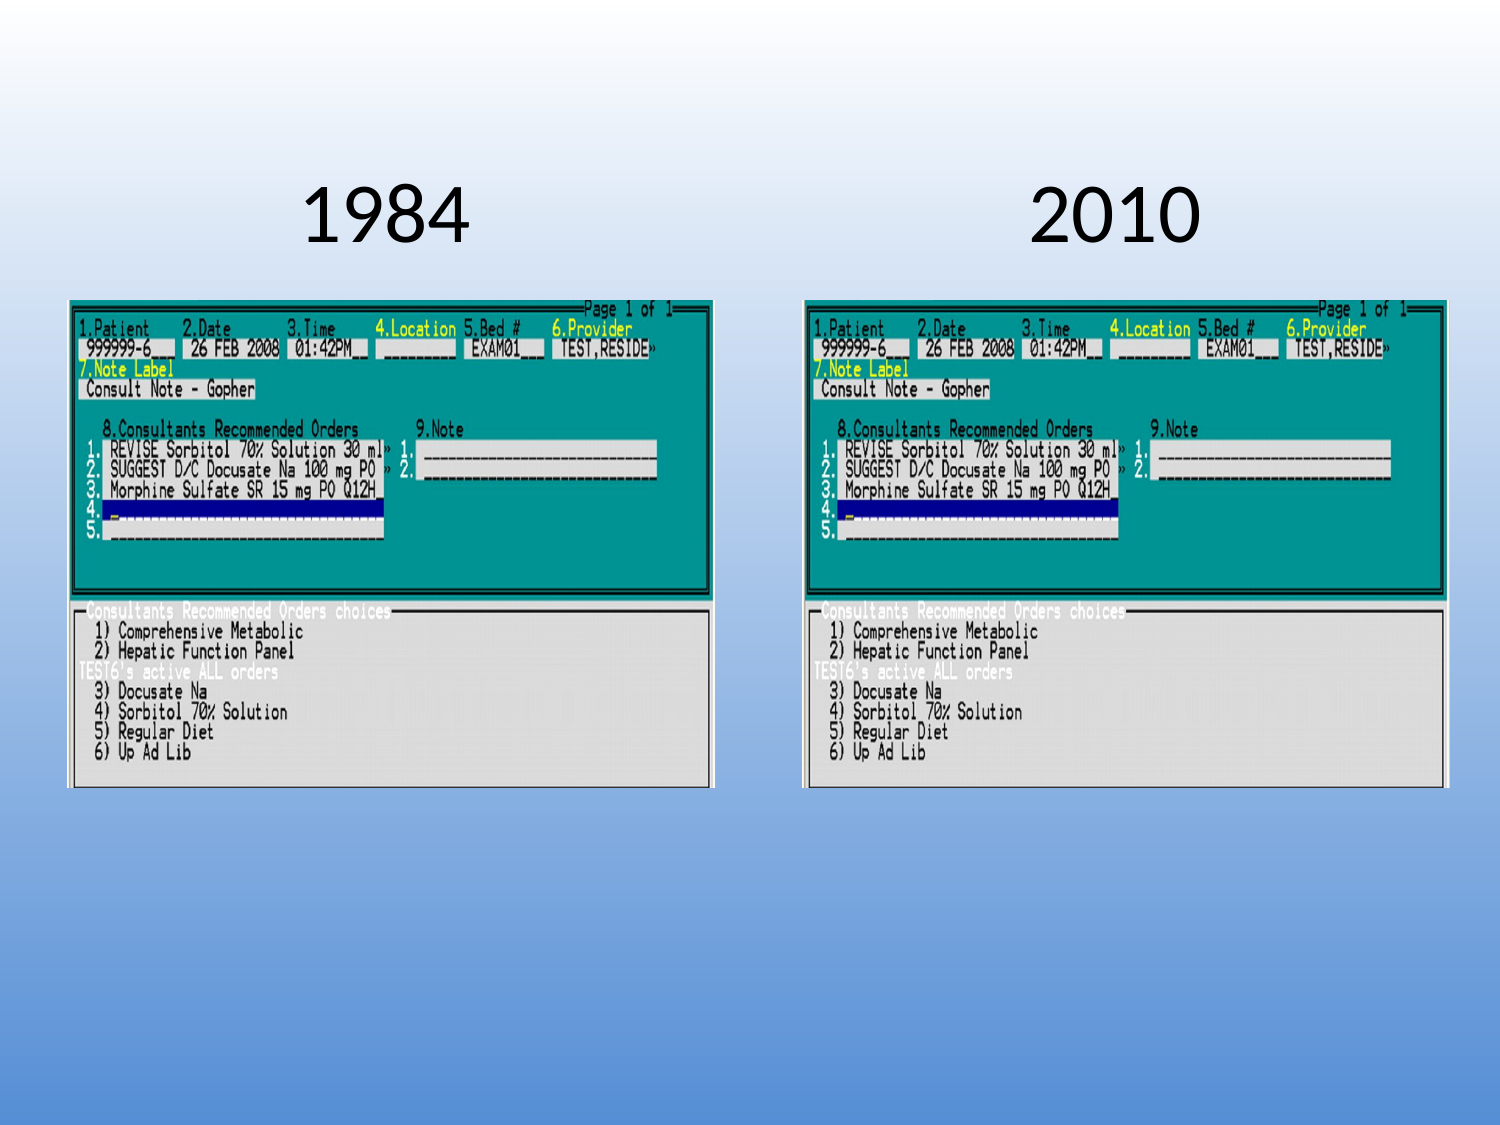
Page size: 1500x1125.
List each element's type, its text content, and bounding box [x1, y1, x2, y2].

text_box 1984 [283, 149, 487, 268]
picture [800, 299, 1451, 788]
picture [66, 299, 716, 788]
text_box 2010 [1013, 149, 1217, 268]
